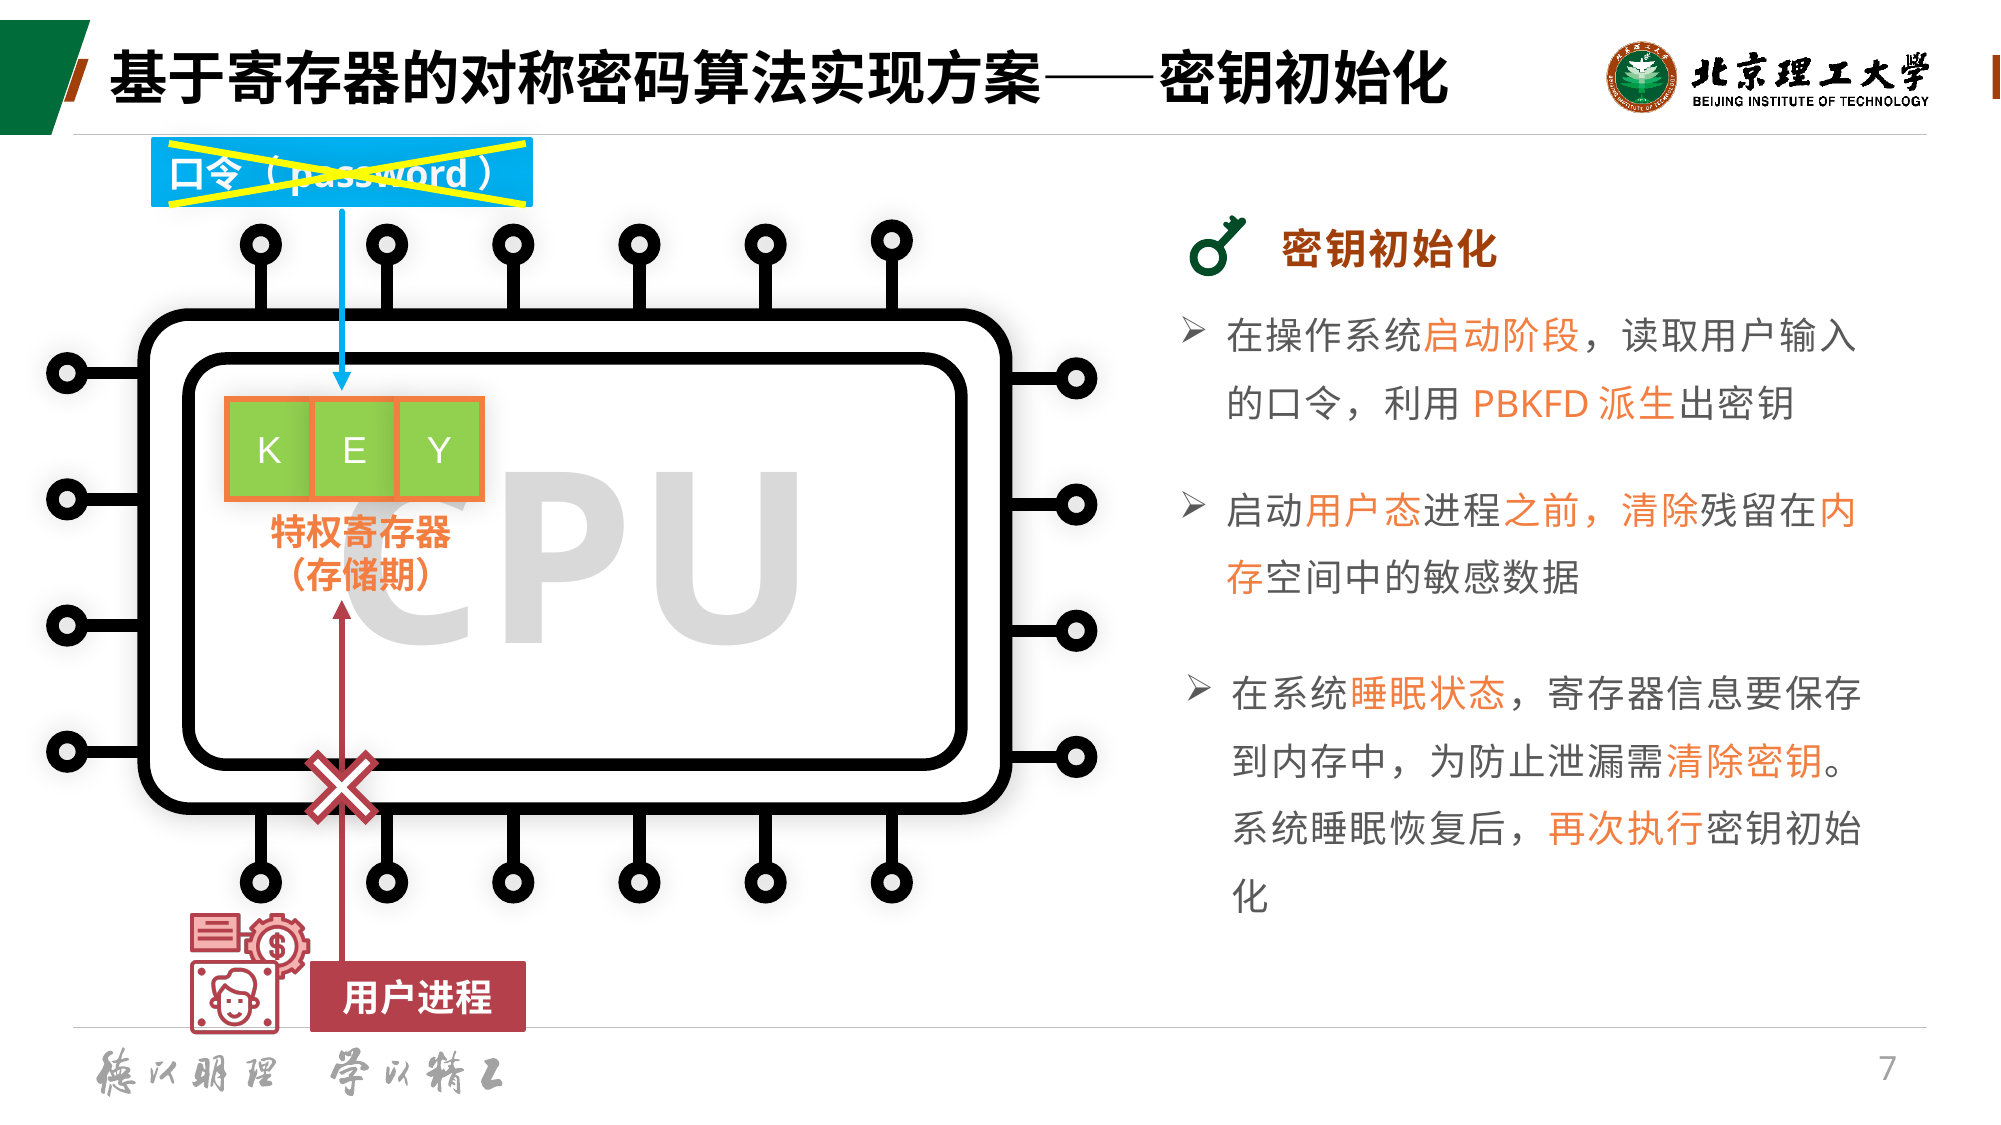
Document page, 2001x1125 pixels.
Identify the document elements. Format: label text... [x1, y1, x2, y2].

text_box 启动用户态进程之前，清除残留在内存空间中的敏感数据 [1164, 456, 1889, 542]
text_box 在系统睡眠状态，寄存器信息要保存到内存中，为防止泄漏需清除密钥。系统睡眠恢复后，再次执行密钥初始化 [1169, 640, 1894, 966]
text_box 密钥初始化 [1266, 211, 1760, 285]
text_box 在操作系统启动阶段，读取用户输入的口令，利用PBKFD派生出密钥 [1164, 281, 1889, 456]
title 基于寄存器的对称密码算法实现方案——密钥初始化 [94, 40, 1574, 120]
picture [1184, 209, 1256, 281]
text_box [226, 398, 482, 500]
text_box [188, 599, 524, 1036]
picture [1606, 41, 1929, 113]
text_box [52, 225, 1092, 898]
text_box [152, 139, 531, 391]
